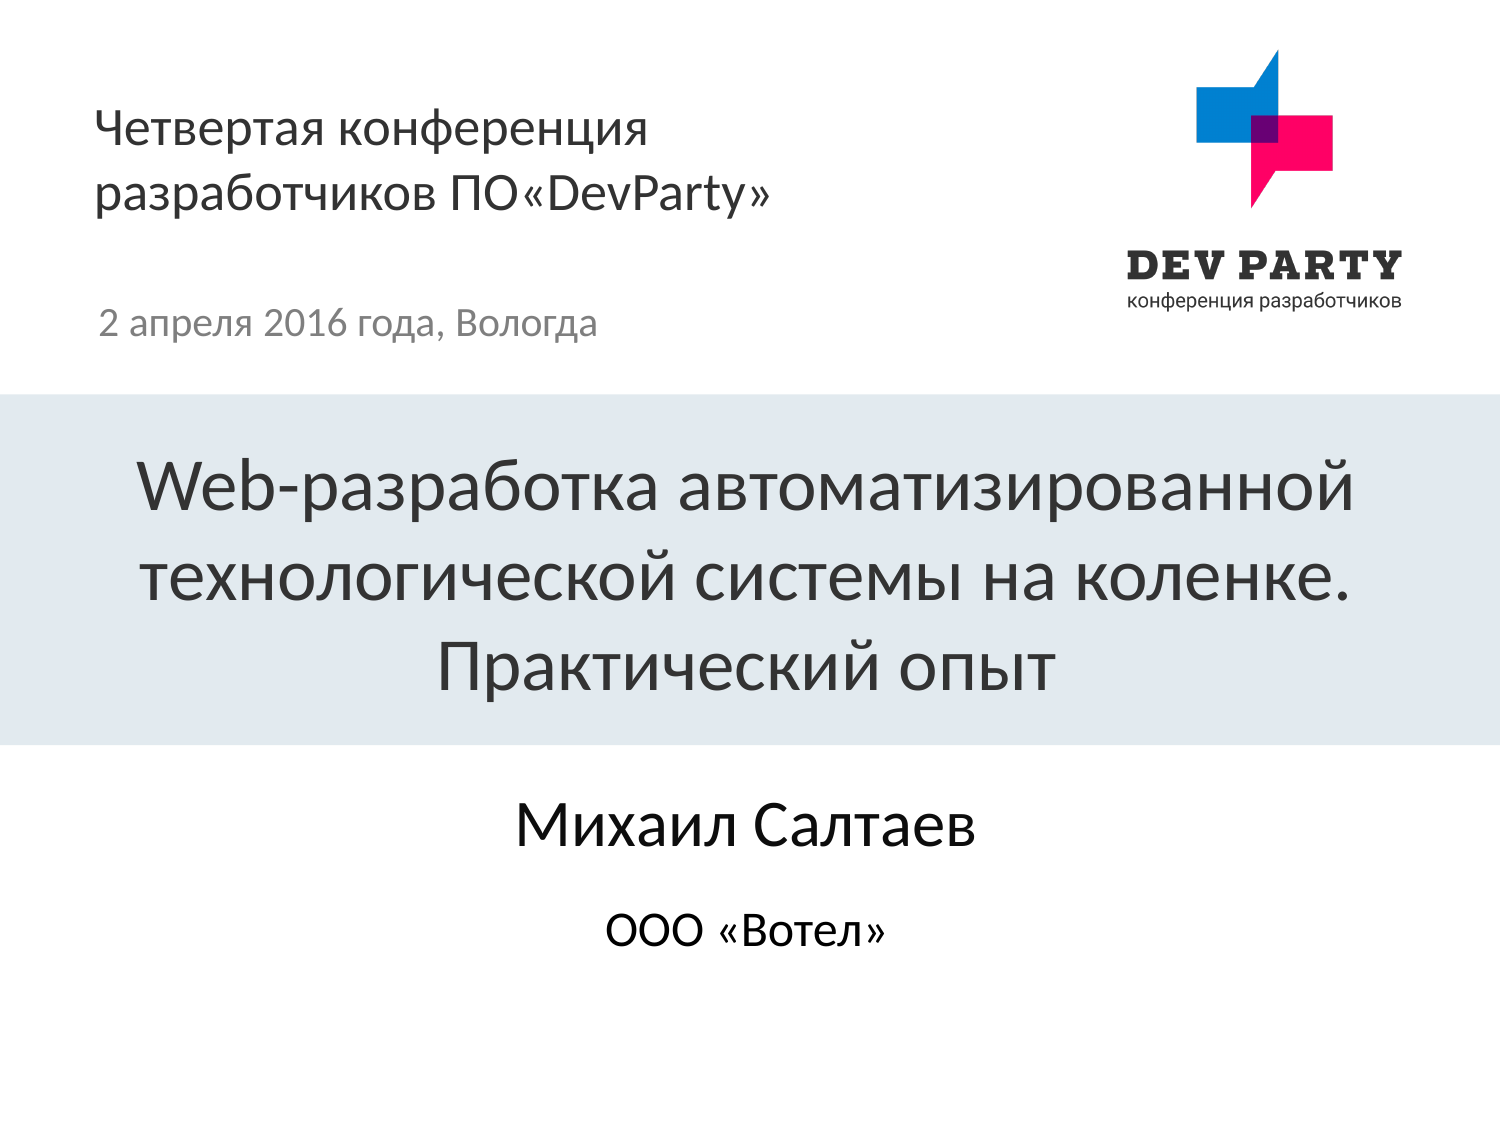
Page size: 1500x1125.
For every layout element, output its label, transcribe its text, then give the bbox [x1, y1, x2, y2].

list Михаил Салтаев [221, 772, 1272, 872]
text_box ООО «Вотел» [358, 889, 1135, 1021]
title Web-разработка автоматизированной технологической системы на коленке. Практический опыт [65, 410, 1428, 730]
picture [1114, 41, 1415, 321]
